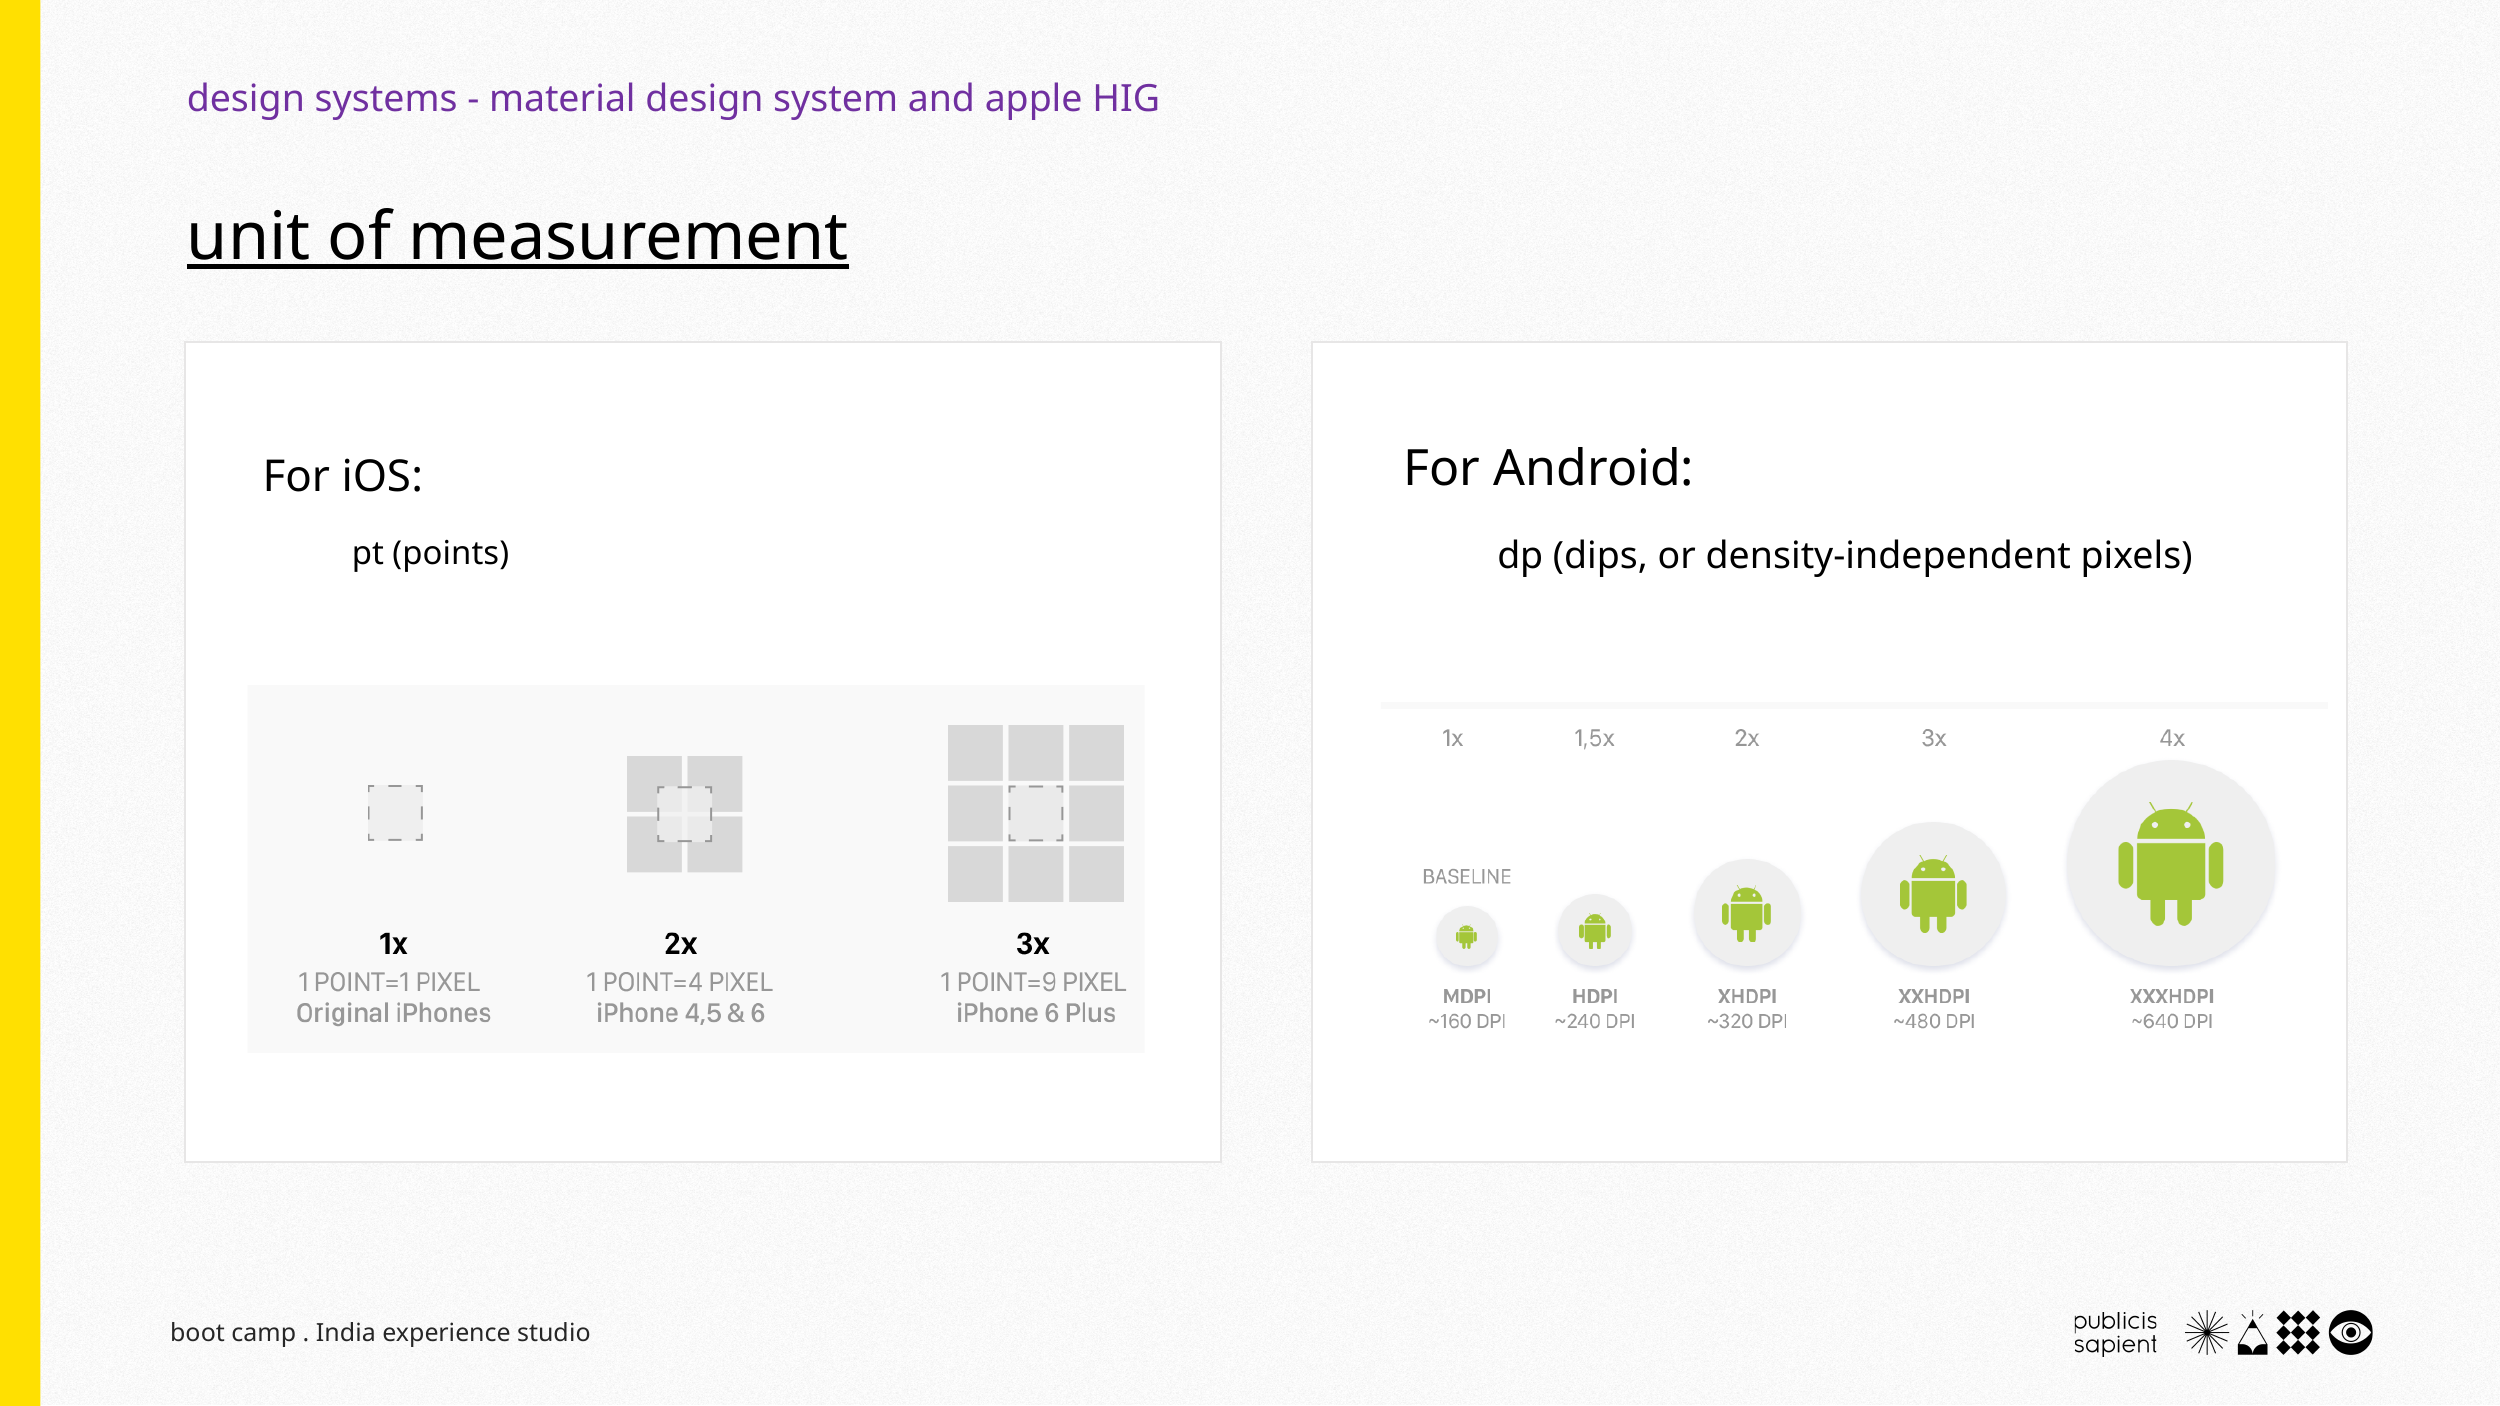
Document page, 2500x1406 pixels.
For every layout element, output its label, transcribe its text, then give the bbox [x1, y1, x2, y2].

text_box [1311, 341, 2348, 1163]
text_box [184, 341, 1222, 1163]
picture [247, 675, 1145, 1053]
text_box For Android: dp (dips, or density-independent pixels) [1388, 397, 2252, 624]
title unit of measurement [171, 155, 2328, 321]
list design systems - material design system and apple HIG [171, 71, 1390, 119]
picture [1380, 702, 2328, 1046]
text_box For iOS: pt (points) [247, 413, 1174, 579]
